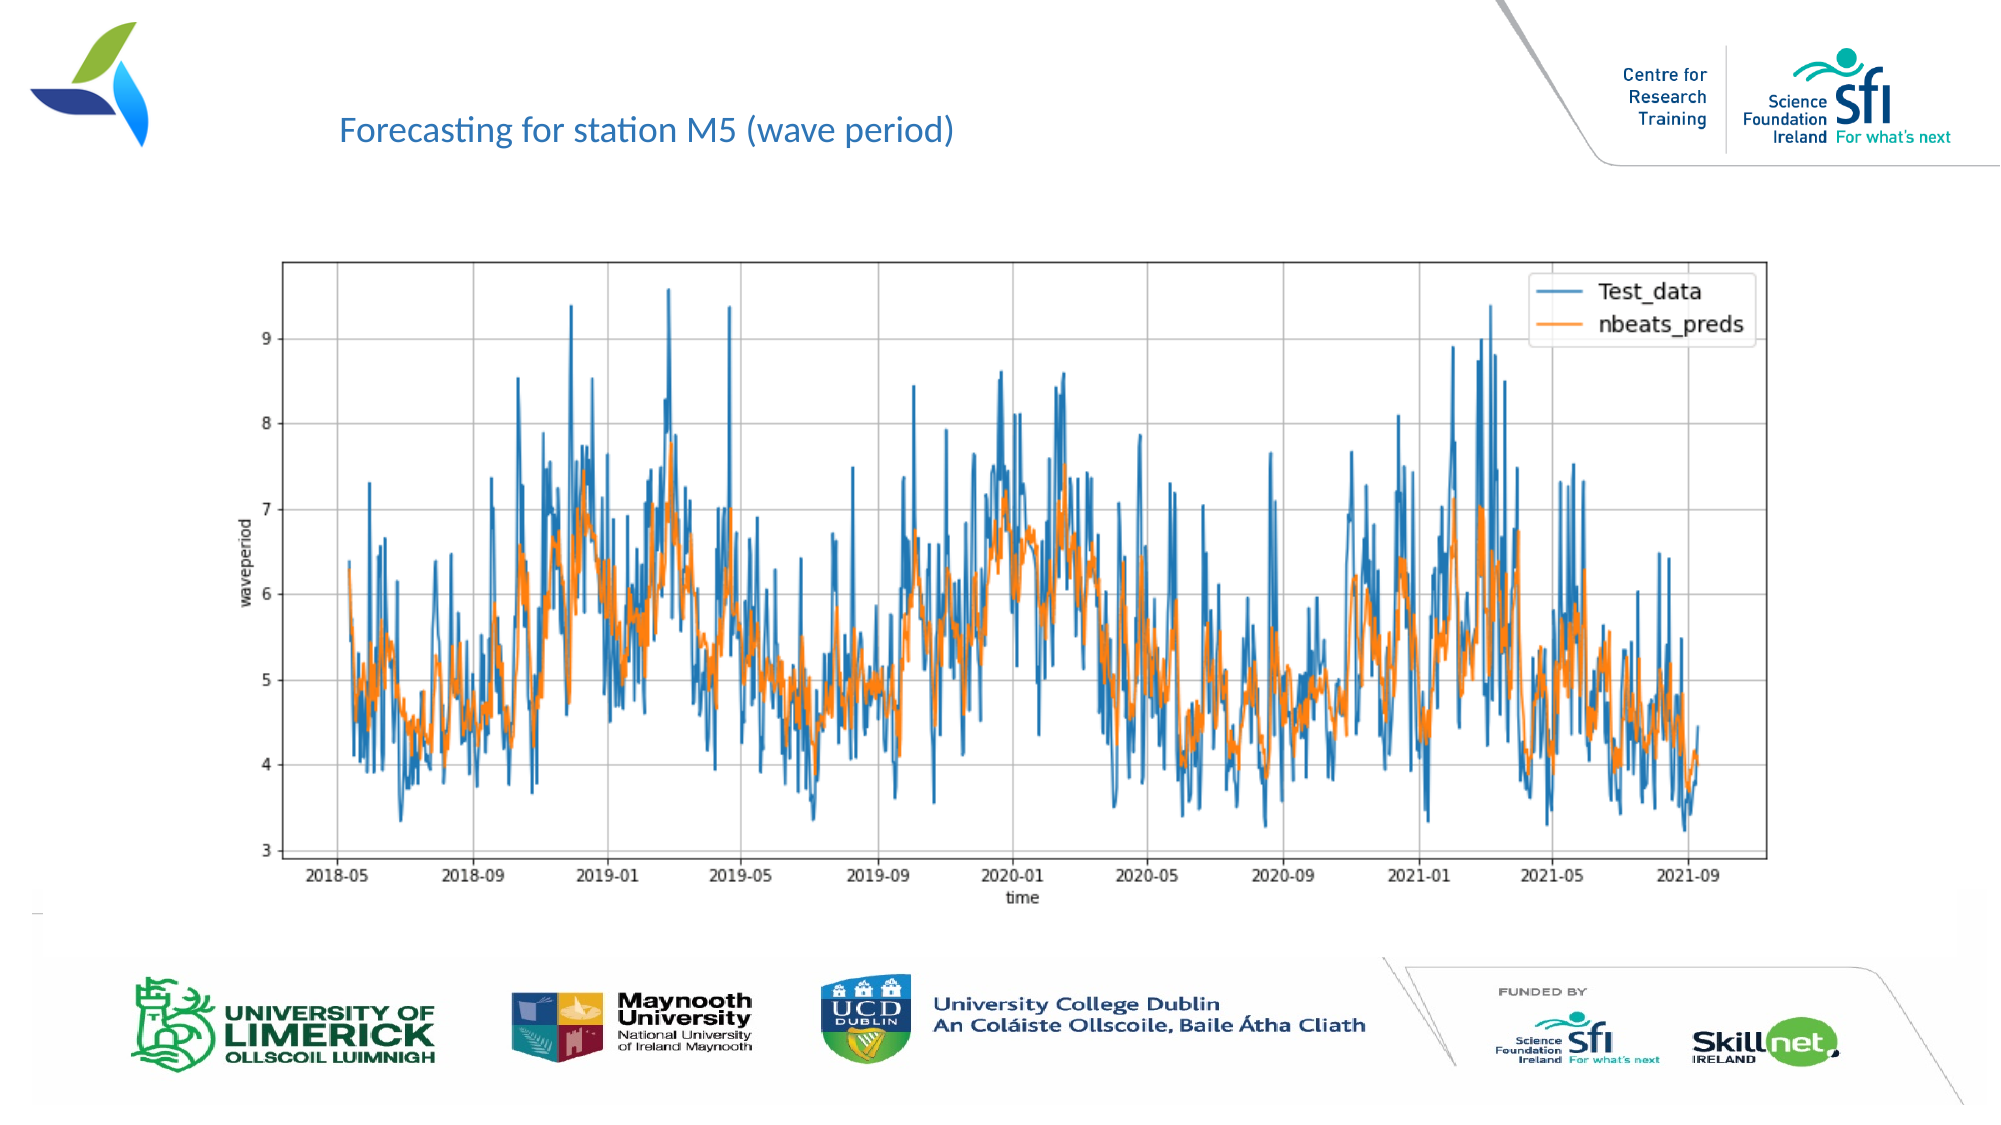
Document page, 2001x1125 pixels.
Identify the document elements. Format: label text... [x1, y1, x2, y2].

text_box Forecasting for station M5 (wave period) [324, 97, 1270, 158]
picture [10, 0, 2000, 1105]
